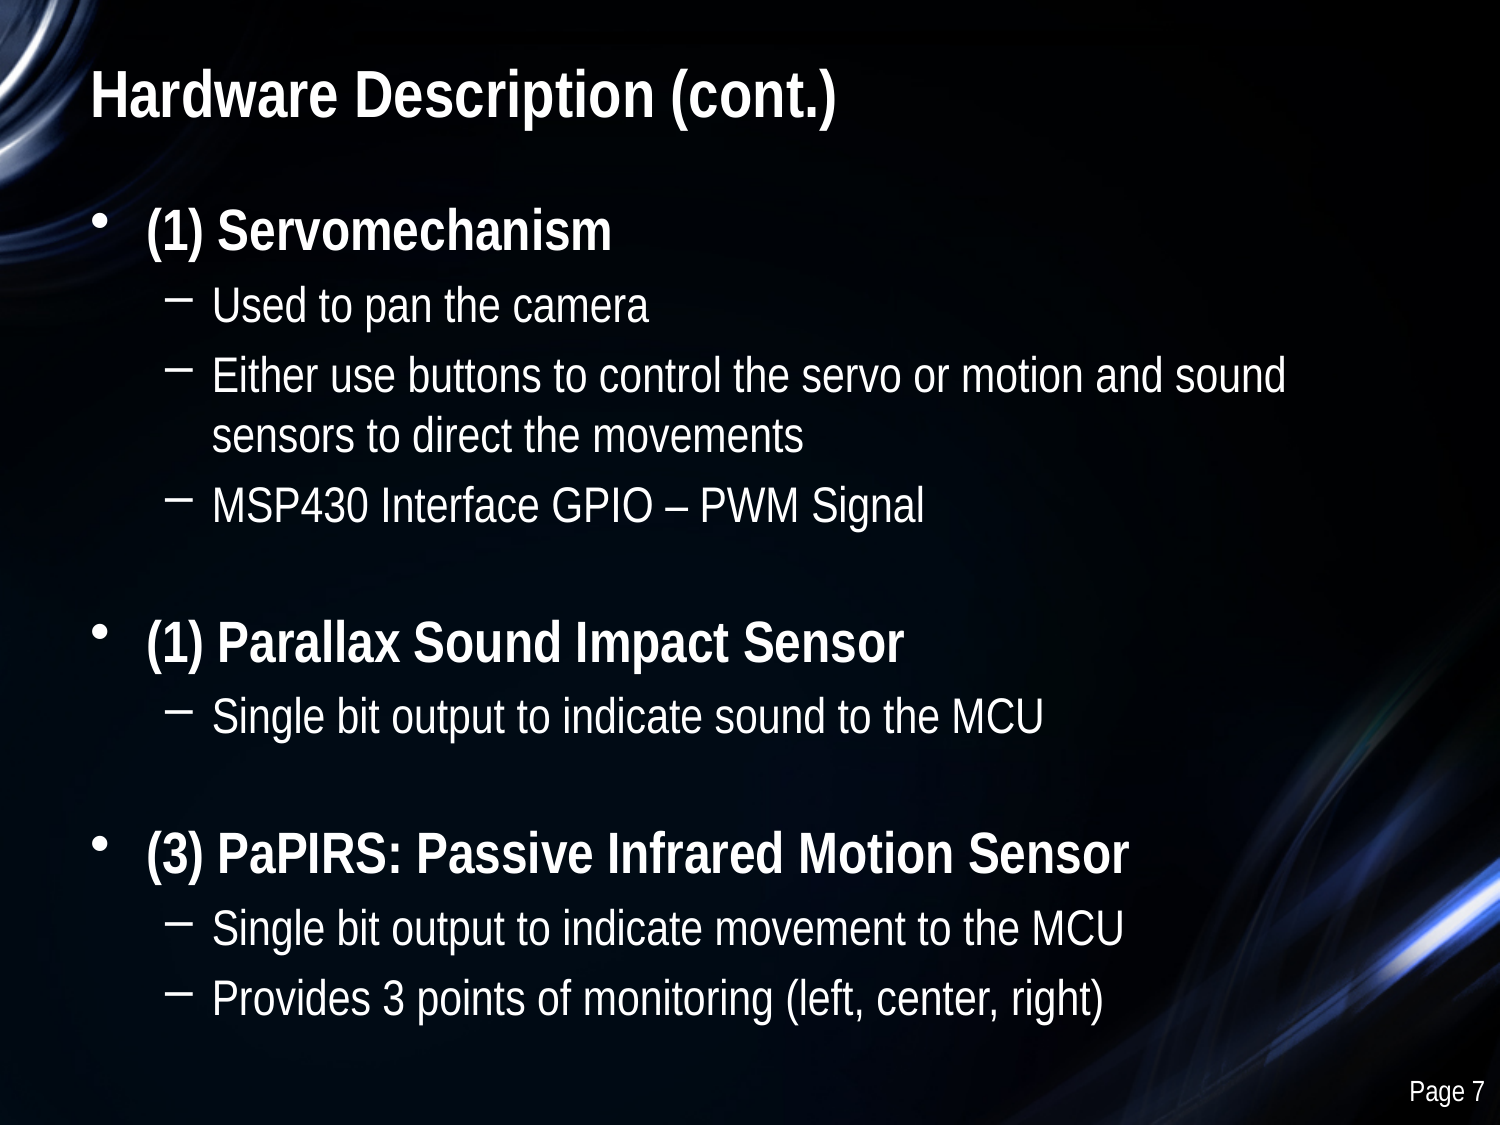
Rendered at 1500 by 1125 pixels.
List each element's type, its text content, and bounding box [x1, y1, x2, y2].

list (1) Servomechanism Used to pan the camera Either use buttons to control the servo or motion and sound sensors to direct the movements MSP430 Interface GPIO – PWM Signal (1) Parallax Sound Impact Sensor Single bit output to indicate sound to the MCU (3) PaPIRS: Passive Infrared Motion Sensor Single bit output to indicate movement to the MCU Provides 3 points of monitoring (left, center, right) [74, 184, 1426, 1088]
title Hardware Description (cont.) [74, 30, 1426, 151]
picture [0, 0, 1500, 1125]
slide_number Page 7 [1324, 1064, 1500, 1125]
